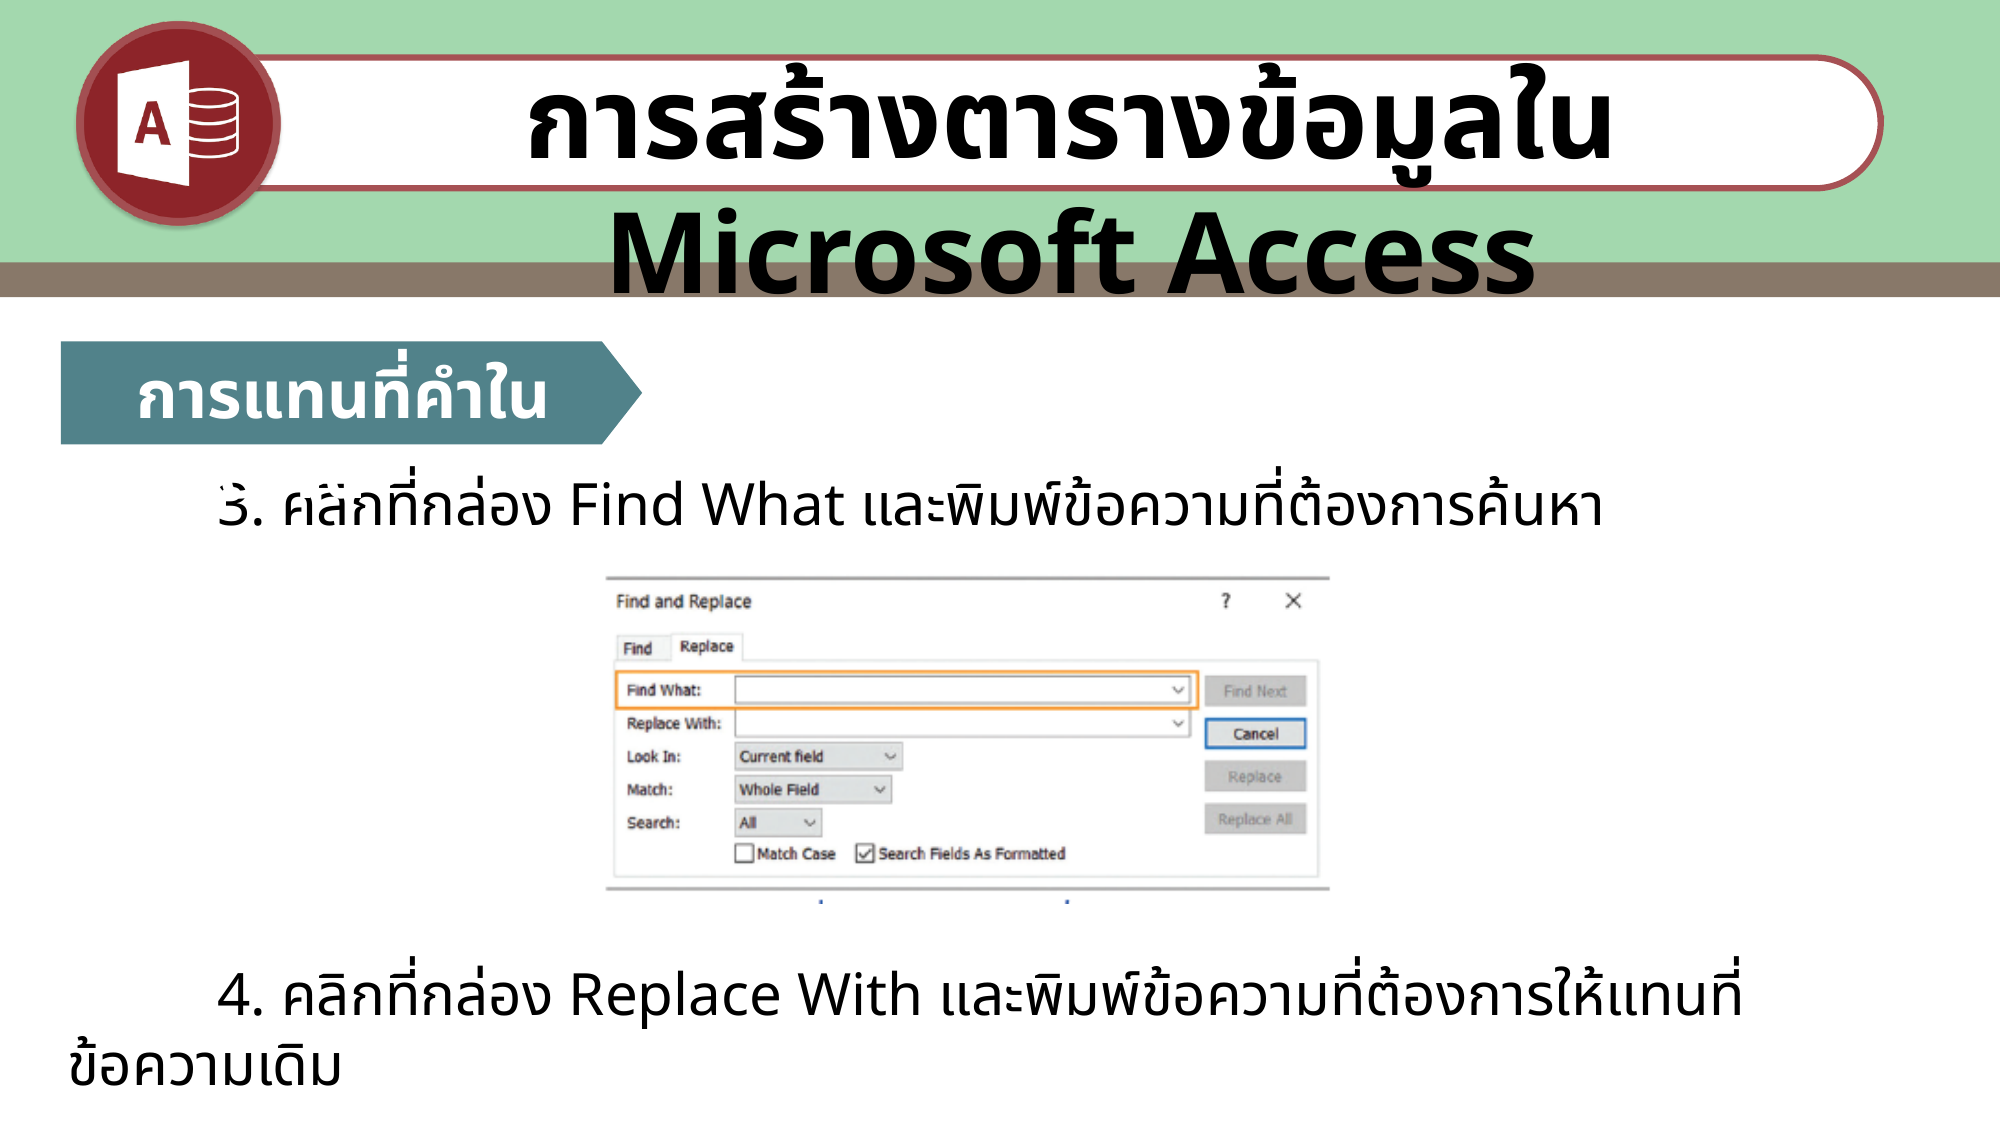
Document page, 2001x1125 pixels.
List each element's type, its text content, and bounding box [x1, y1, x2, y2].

text_box [0, 0, 2000, 263]
text_box การสร้างตารางข้อมูลใน Microsoft Access [263, 38, 1881, 320]
text_box [59, 340, 607, 446]
text_box [0, 263, 263, 298]
text_box 3. คลิกที่กล่อง Find What และพิมพ์ข้อความที่ต้องการค้นหา 4. คลิกที่กล่อง Replace With และพิมพ์ข้อความที่ต้องการให้แทนที่ข้อความเดิม [52, 320, 1948, 1105]
picture [597, 562, 1343, 904]
text_box [1881, 263, 2000, 298]
picture [60, 6, 295, 240]
text_box การแทนที่คำใน Record [121, 345, 688, 520]
